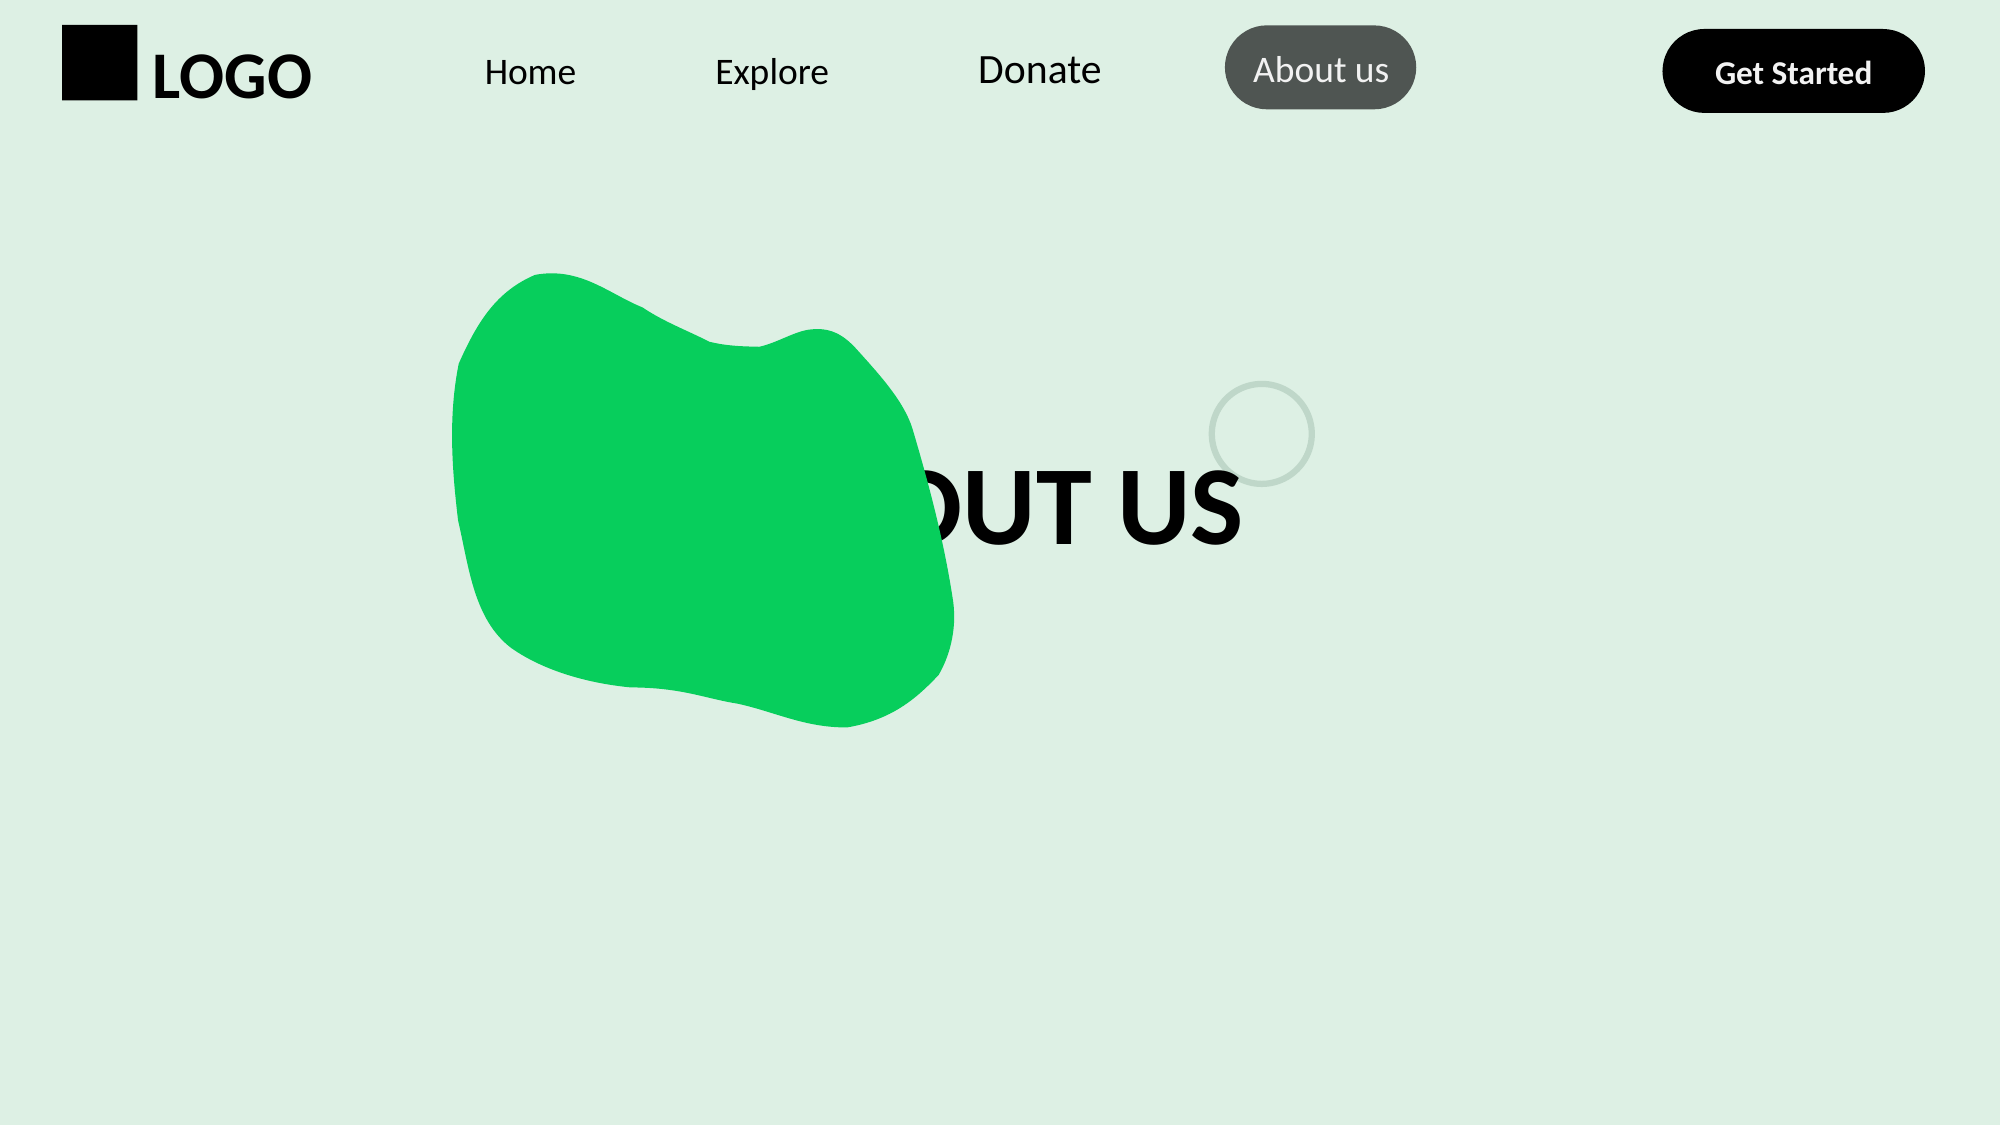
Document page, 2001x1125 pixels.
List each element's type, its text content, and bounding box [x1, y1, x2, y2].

text_box LOGO [138, 24, 328, 120]
text_box [1211, 382, 1313, 485]
text_box Get Started [1661, 27, 1927, 114]
text_box ABOUT US [913, 424, 1260, 575]
text_box Explore [700, 39, 845, 100]
text_box [451, 272, 956, 729]
text_box [61, 24, 138, 101]
text_box [1223, 24, 1418, 111]
text_box Donate [963, 34, 1117, 100]
text_box Home [469, 39, 592, 100]
text_box About us [1238, 37, 1405, 98]
